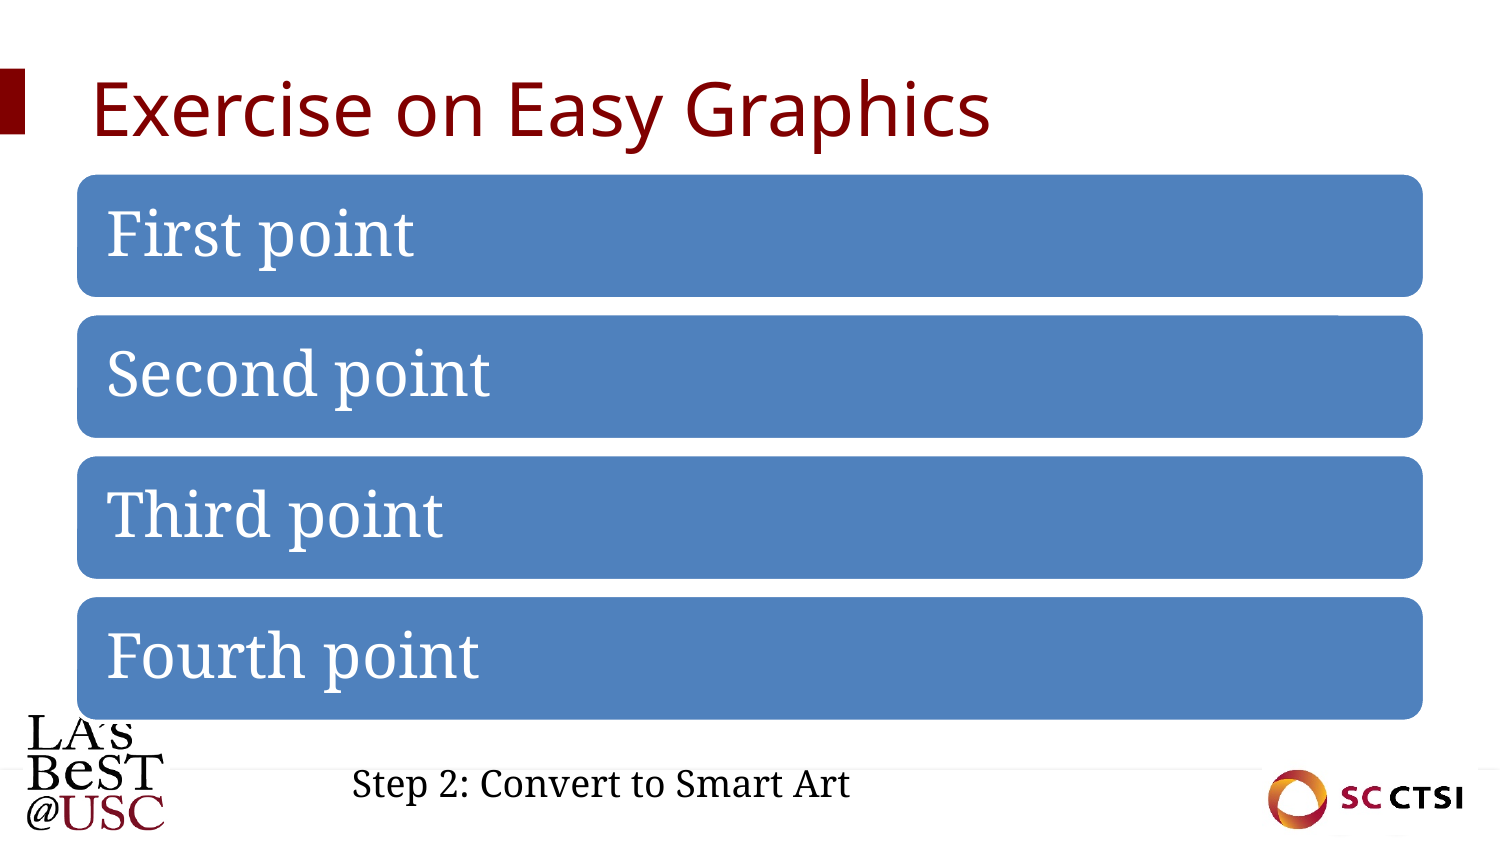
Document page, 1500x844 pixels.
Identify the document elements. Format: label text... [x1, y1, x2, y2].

title Exercise on Easy Graphics [75, 71, 1325, 142]
picture [1262, 759, 1478, 835]
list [74, 168, 1426, 726]
picture [23, 708, 170, 836]
text_box Step 2: Convert to Smart Art [337, 752, 867, 813]
